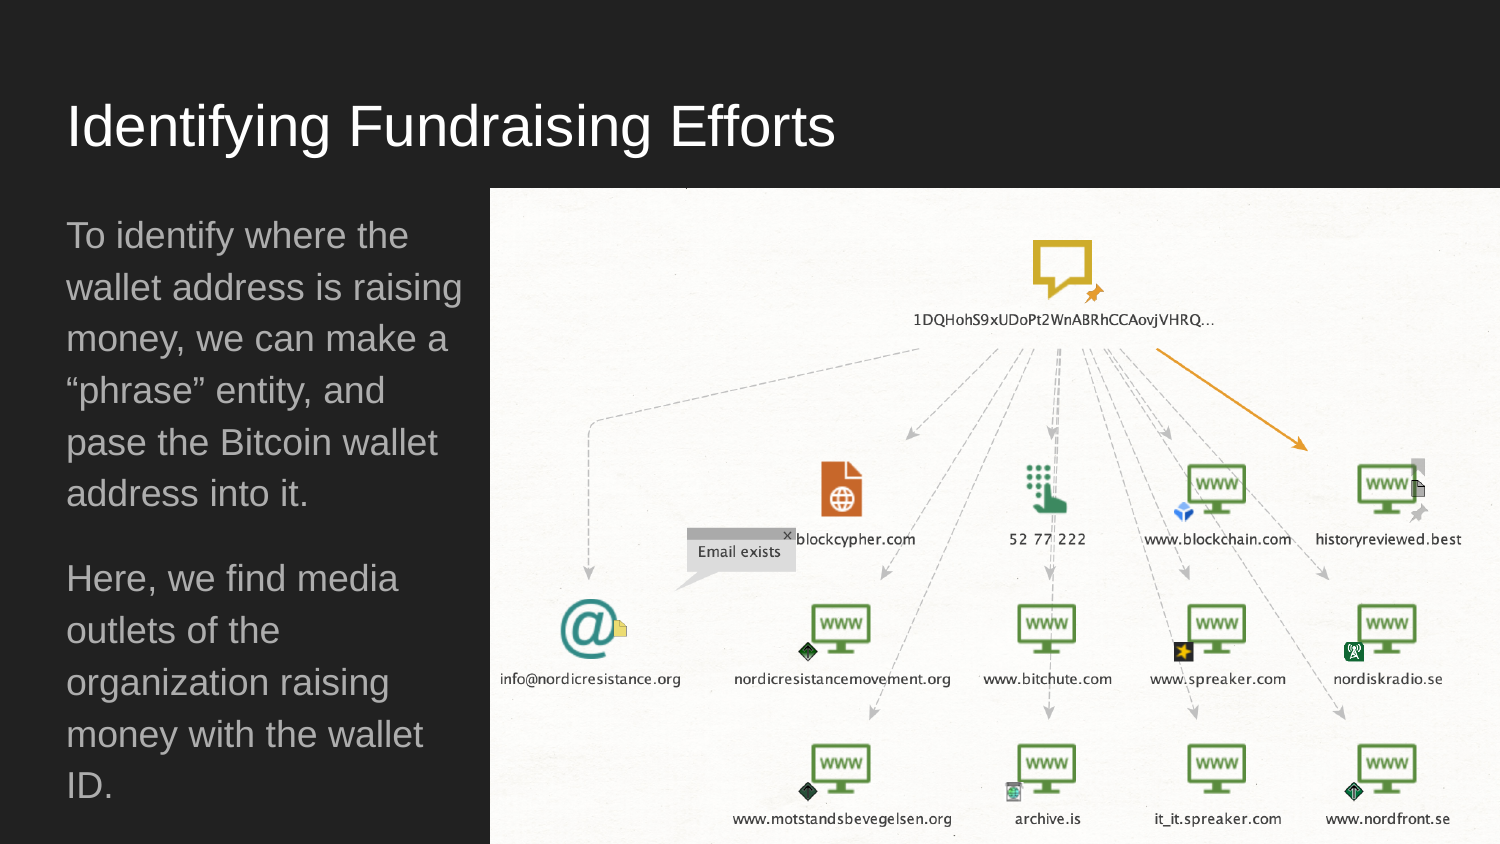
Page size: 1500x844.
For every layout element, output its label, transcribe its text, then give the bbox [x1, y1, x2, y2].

list To identify where the wallet address is raising money, we can make a “phrase” entity, and pase the Bitcoin wallet address into it. Here, we find media outlets of the organization raising money with the wallet ID. [51, 189, 488, 746]
title Identifying Fundraising Efforts [51, 72, 1449, 167]
picture [490, 188, 1500, 844]
